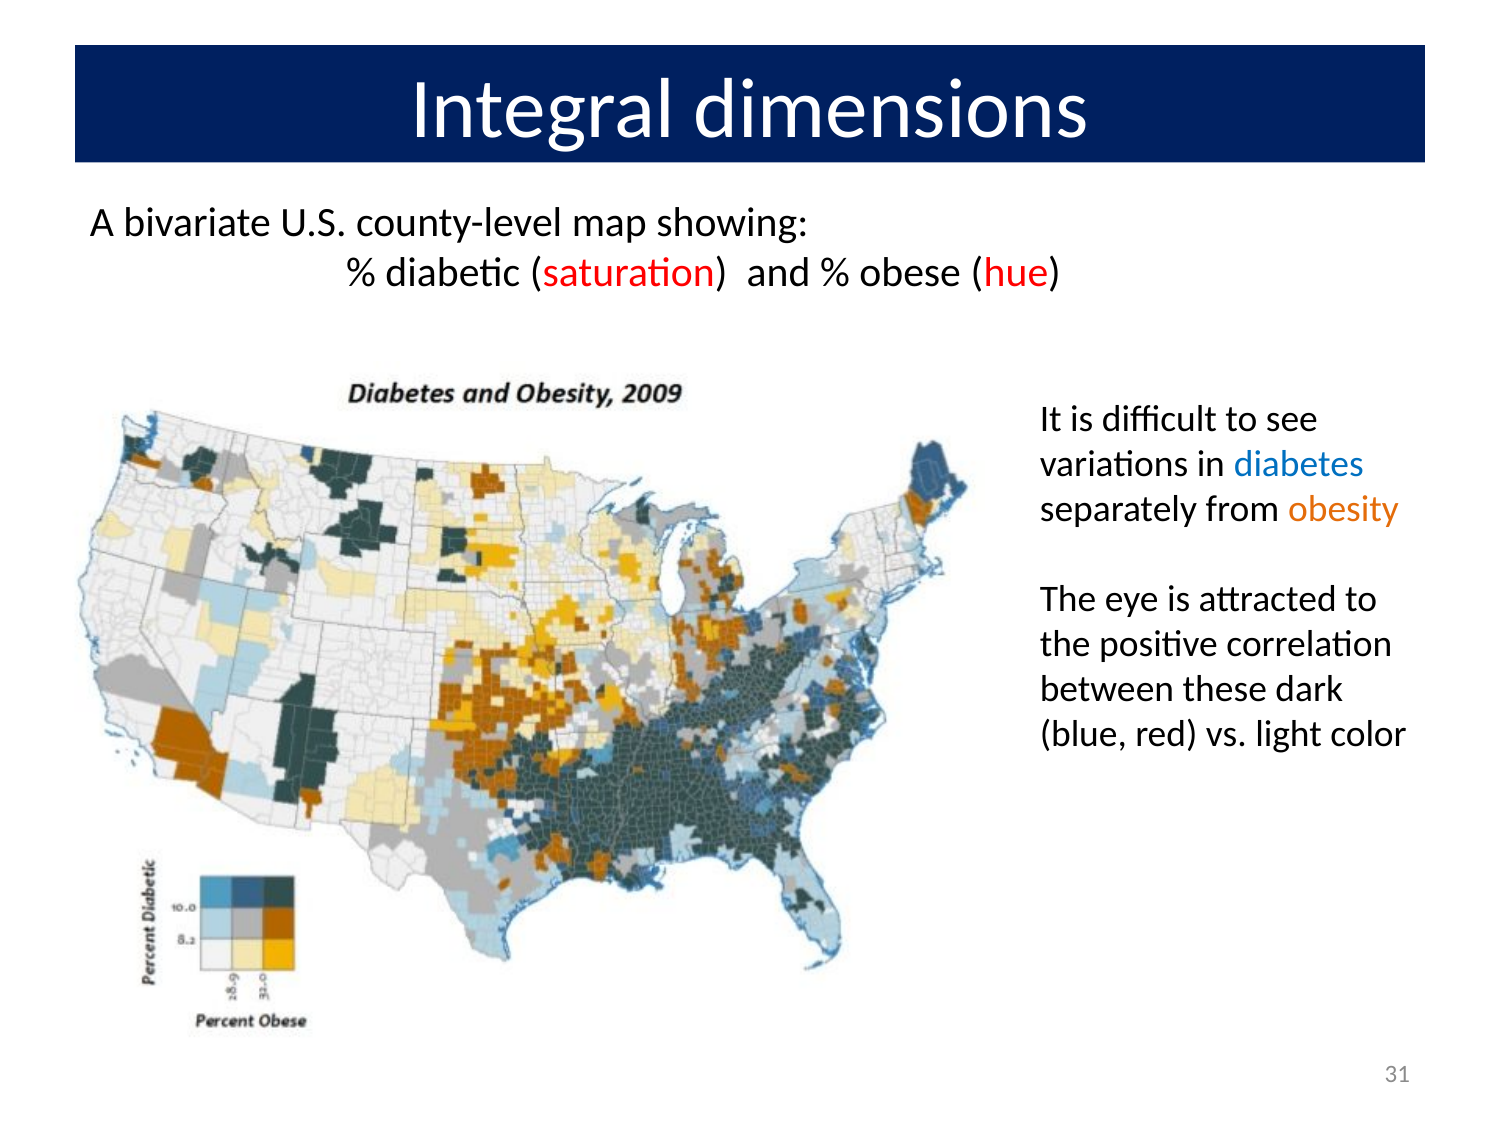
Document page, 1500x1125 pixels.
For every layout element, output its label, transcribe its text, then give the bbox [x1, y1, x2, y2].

picture [49, 361, 985, 1045]
title Integral dimensions [75, 45, 1425, 163]
text_box A bivariate U.S. county-level map showing: % diabetic (saturation) and % obese (hue) [74, 187, 1425, 303]
text_box It is difficult to see variations in diabetes separately from obesity The eye is attracted to the positive correlation between these dark (blue, red) vs. light color [1025, 386, 1425, 762]
slide_number 31 [1074, 1042, 1425, 1103]
